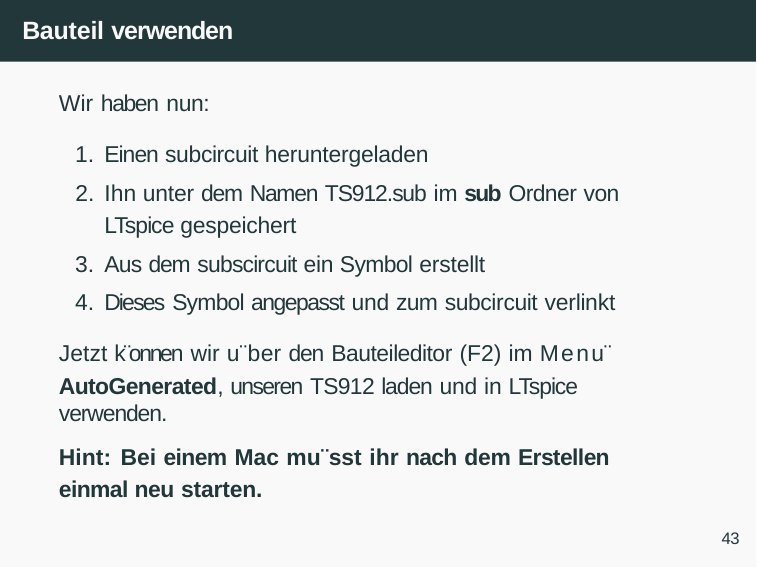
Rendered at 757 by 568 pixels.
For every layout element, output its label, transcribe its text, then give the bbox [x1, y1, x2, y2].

slide_number 43 [715, 530, 748, 568]
title Bauteil verwenden [20, 12, 234, 110]
text_box Wir haben nun: Einen subcircuit heruntergeladen Ihn unter dem Namen TS912.sub im sub Ordner von LTspice gespeichert Aus dem subscircuit ein Symbol erstellt Dieses Symbol angepasst und zum subcircuit verlinkt Jetzt k¨onnen wir u¨ber den Bauteileditor (F2) im Menu¨ AutoGenerated, unseren TS912 laden und in LTspice verwenden. Hint: Bei einem Mac mu¨sst ihr nach dem Erstellen einmal neu starten. [56, 86, 692, 503]
